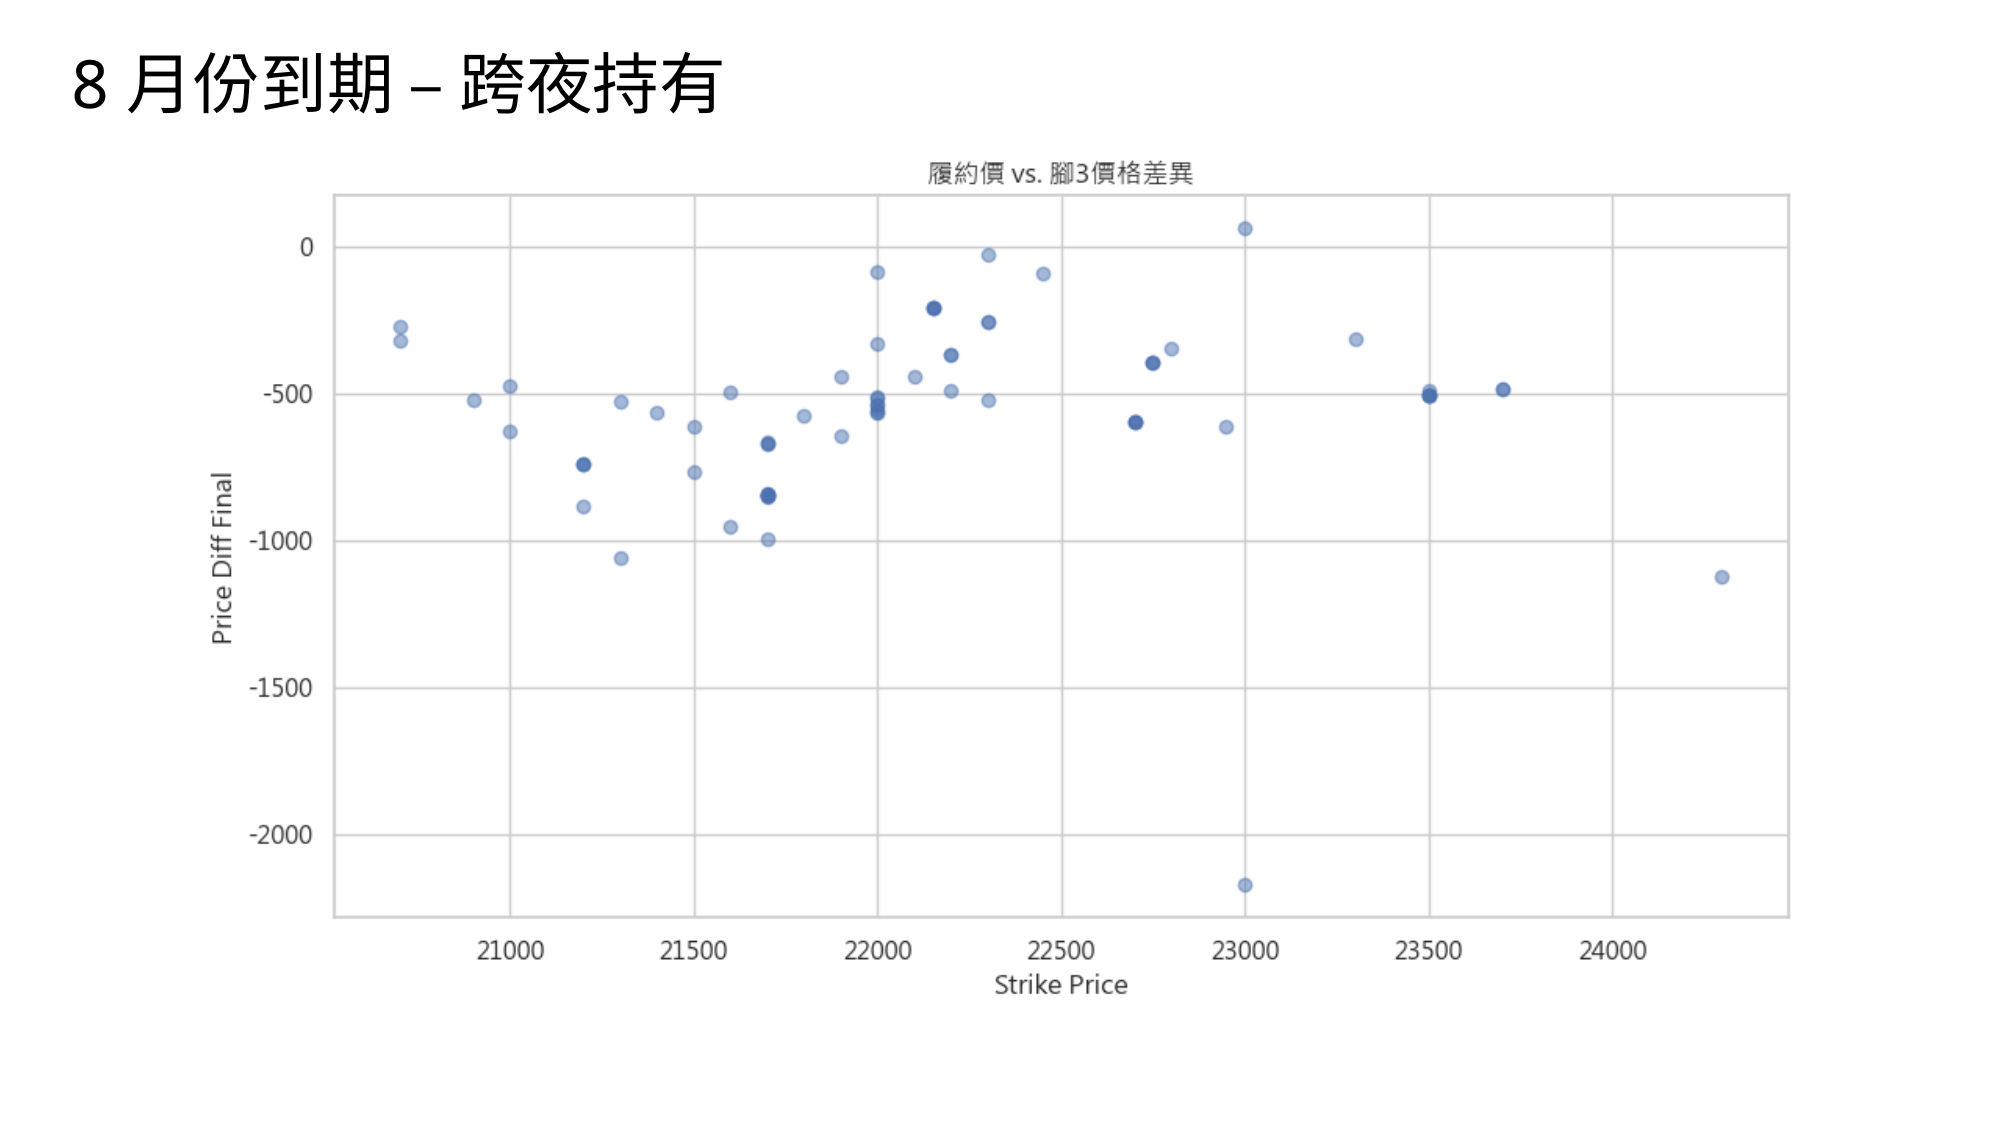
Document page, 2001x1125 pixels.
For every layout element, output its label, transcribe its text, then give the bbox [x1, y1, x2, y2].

picture [197, 147, 1803, 1016]
text_box 8月份到期 – 跨夜持有 [55, 0, 1781, 196]
